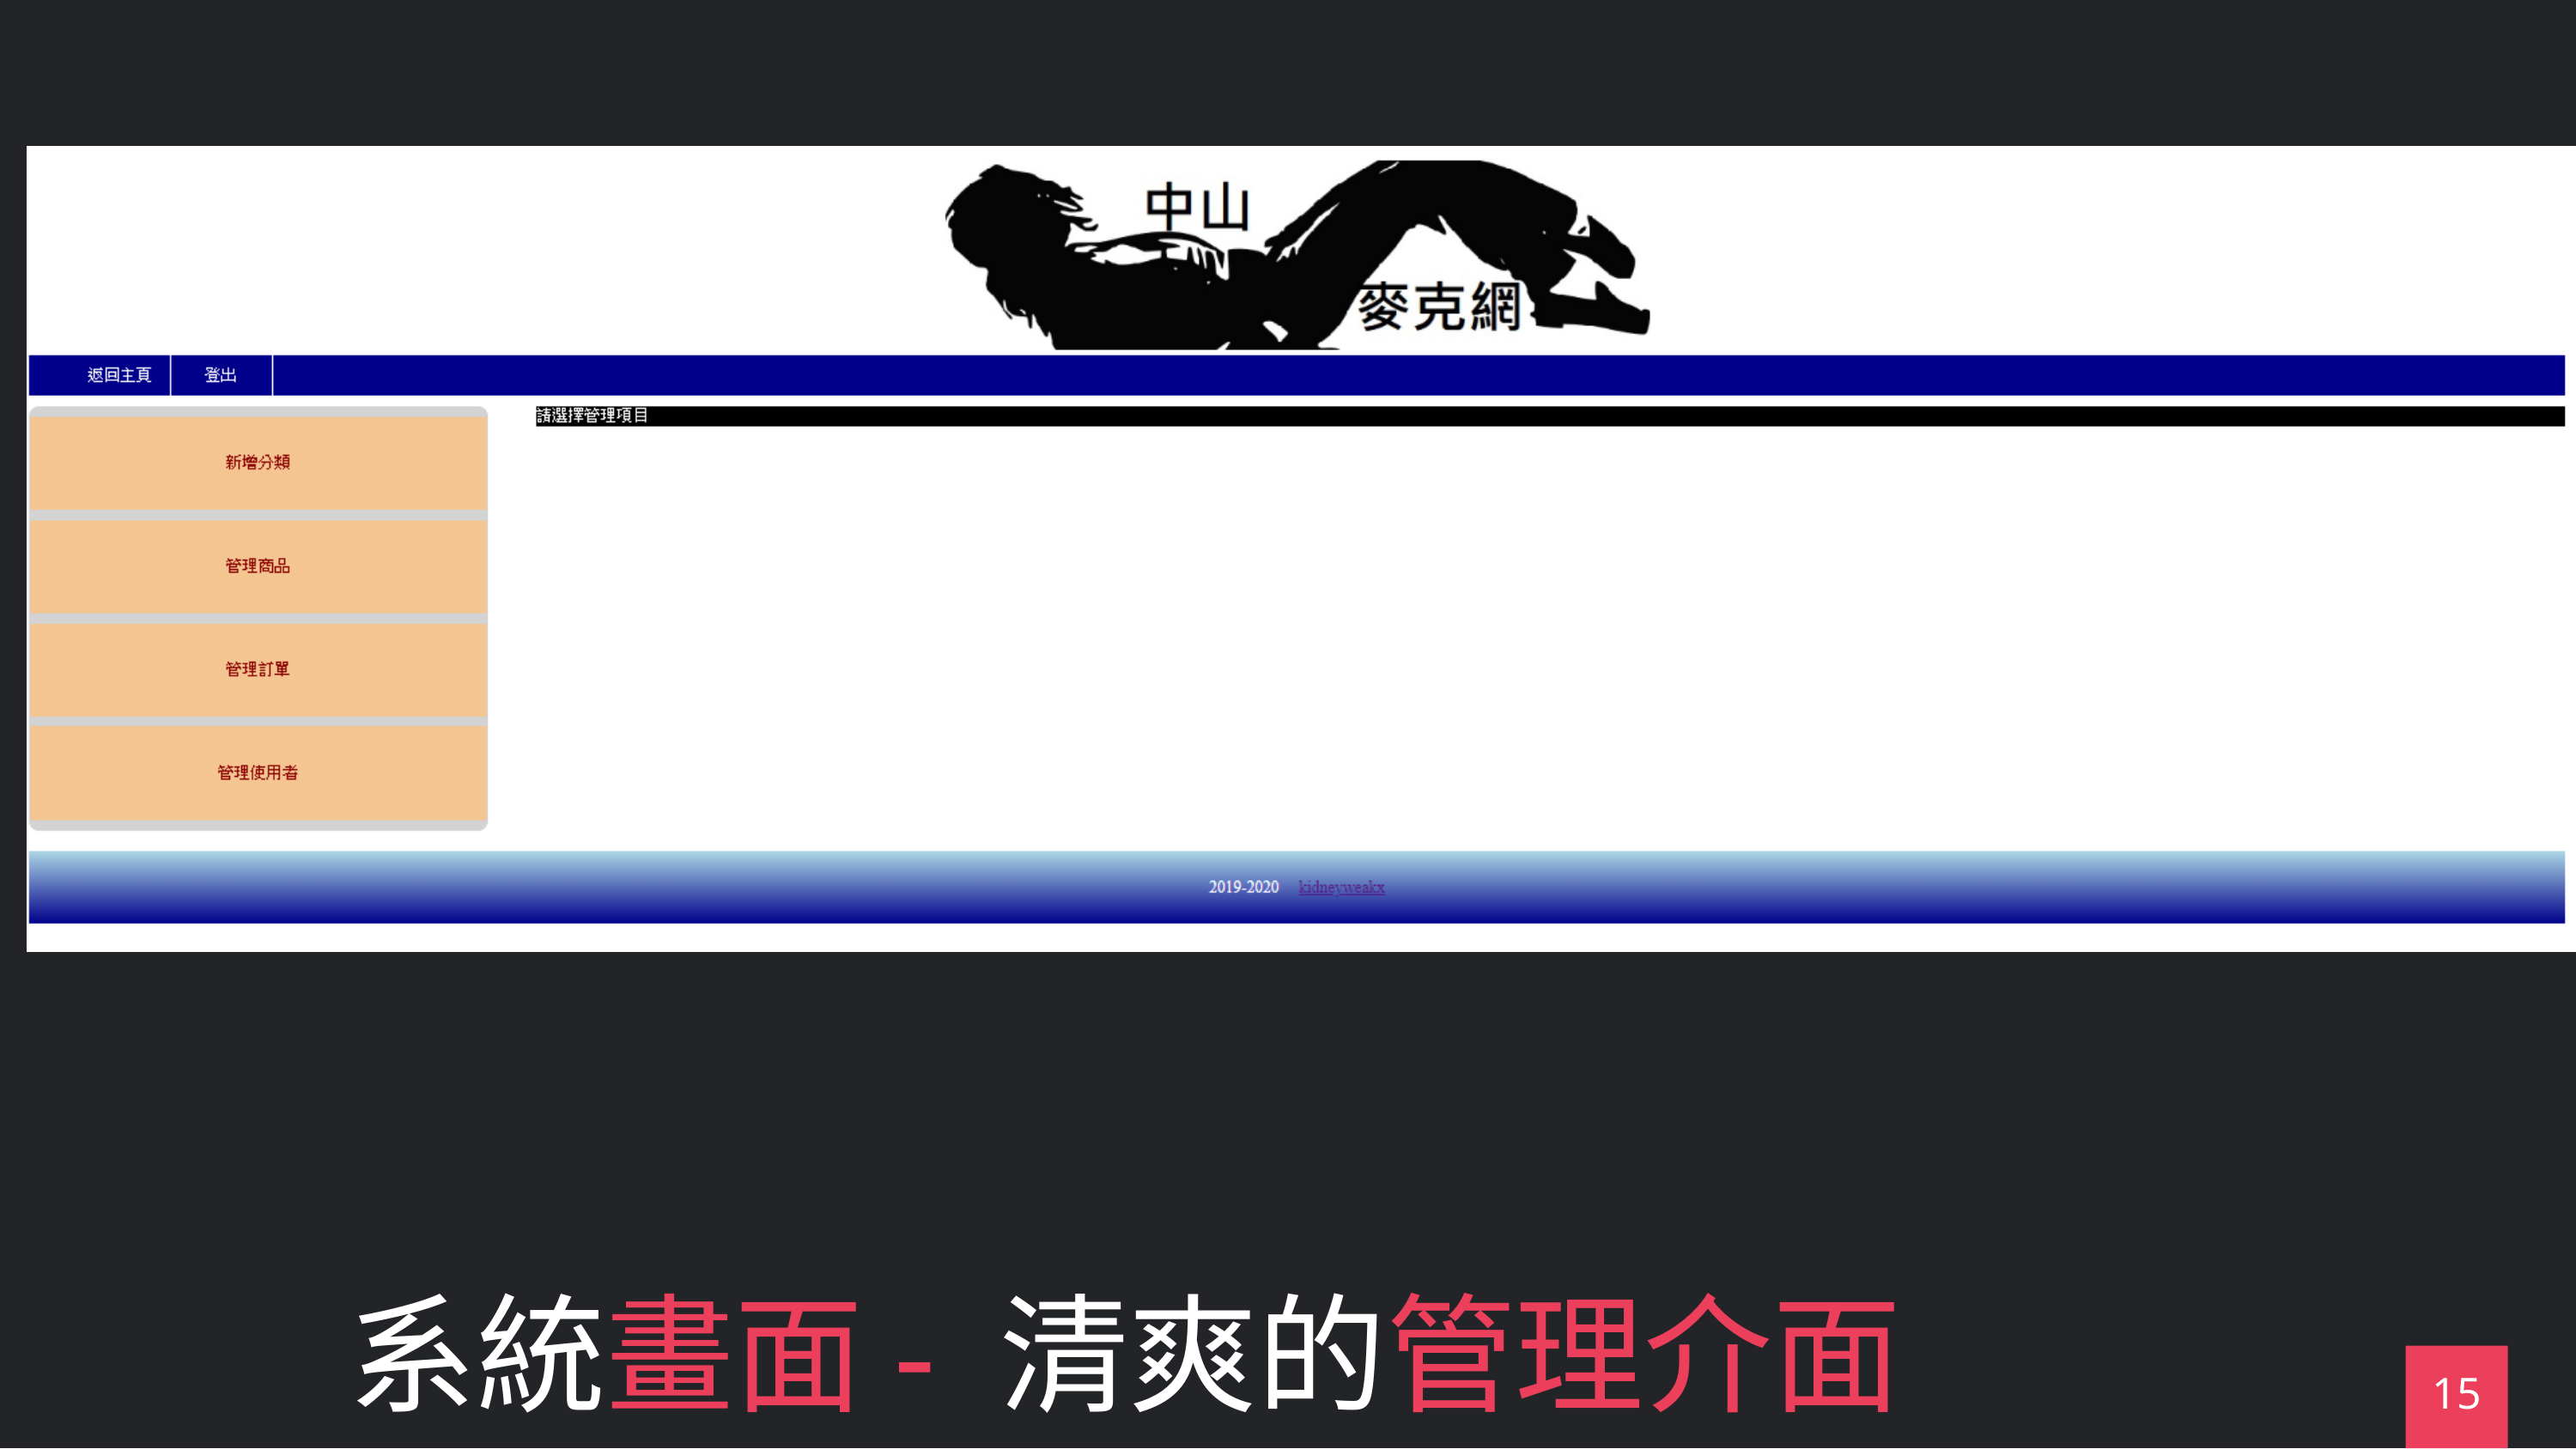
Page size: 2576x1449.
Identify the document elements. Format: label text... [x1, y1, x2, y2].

title 系統畫面- 清爽的管理介面 [37, 1248, 2213, 1434]
picture [27, 146, 2576, 952]
slide_number 15 [2404, 1356, 2509, 1434]
